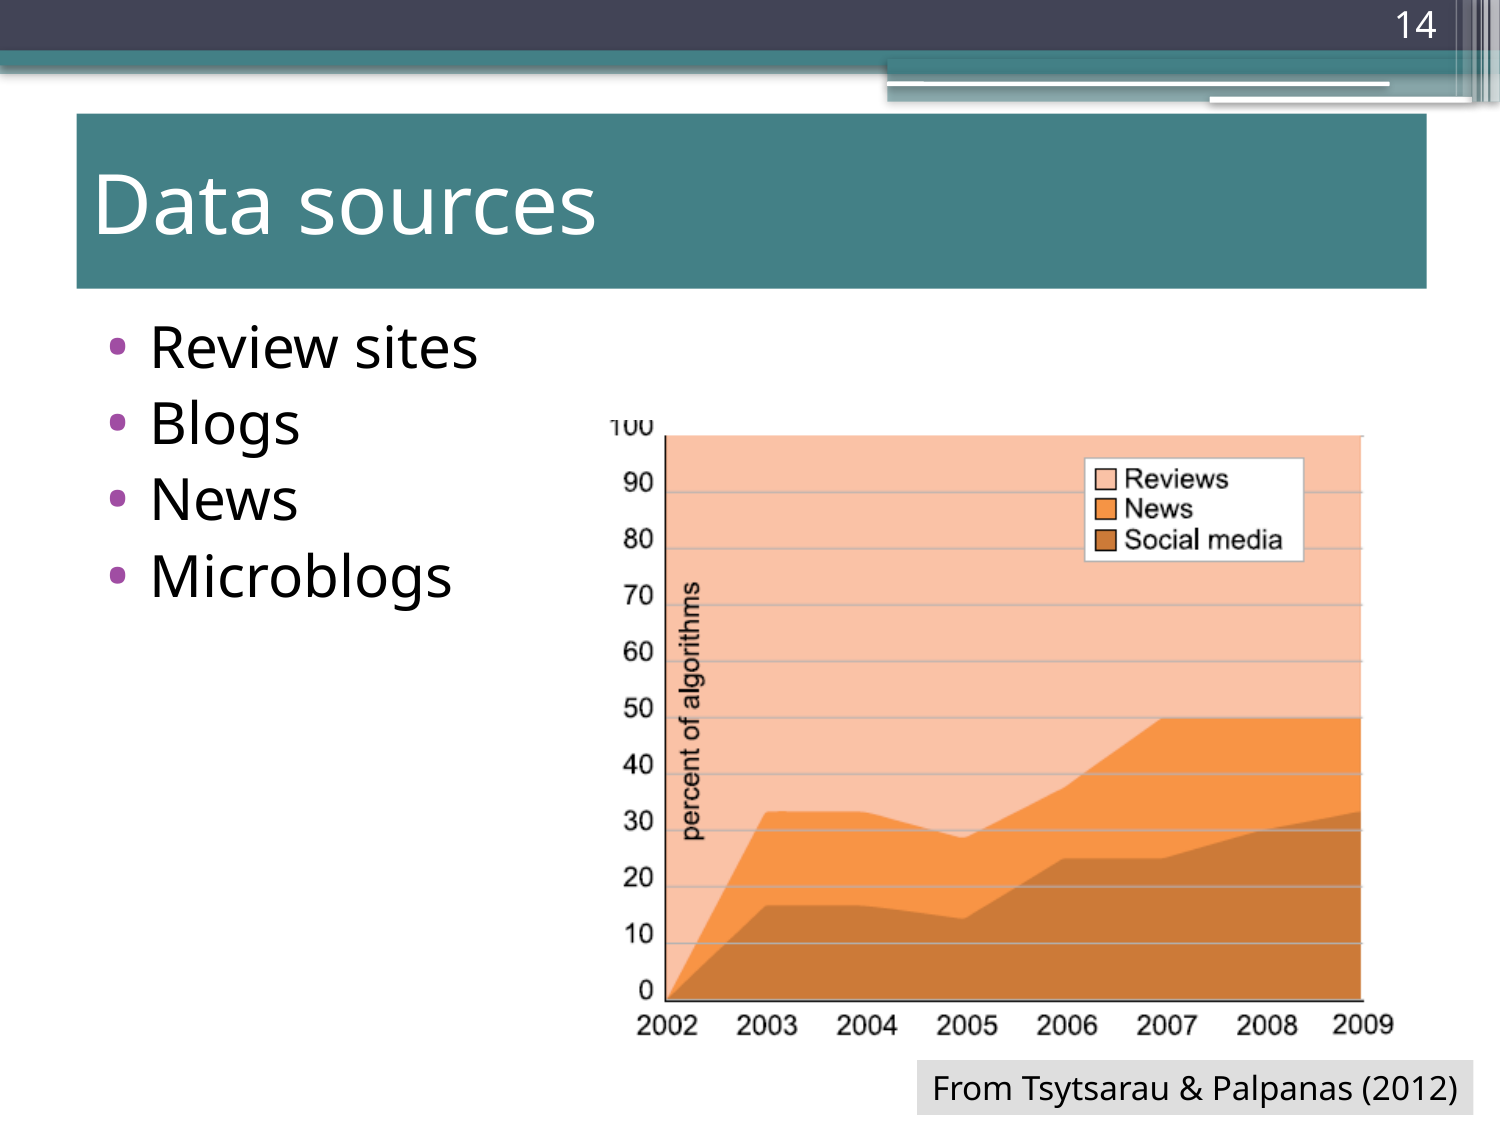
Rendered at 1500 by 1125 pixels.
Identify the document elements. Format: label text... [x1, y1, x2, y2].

title Data sources [76, 113, 1427, 289]
text_box From Tsytsarau & Palpanas (2012) [917, 1060, 1474, 1115]
list Review sites Blogs News Microblogs [75, 302, 1425, 1059]
picture [596, 420, 1405, 1065]
